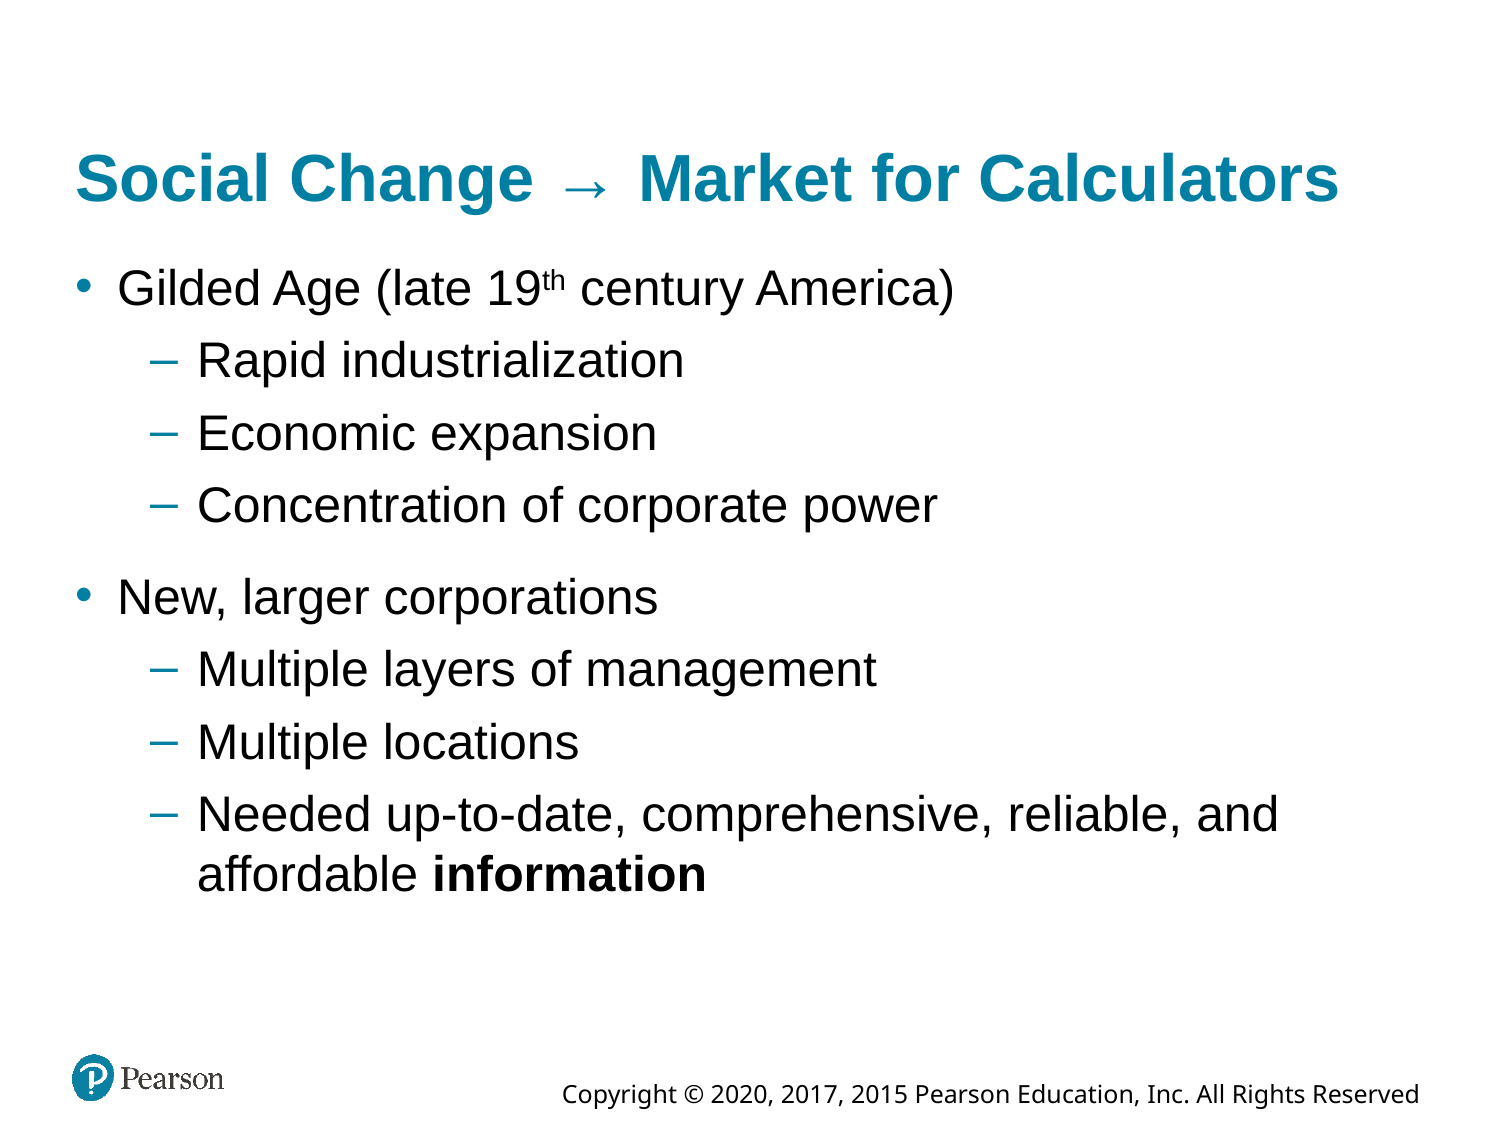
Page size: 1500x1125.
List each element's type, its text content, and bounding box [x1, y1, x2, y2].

list Gilded Age (late 19th century America) Rapid industrialization Economic expansion Concentration of corporate power New, larger corporations Multiple layers of management Multiple locations Needed up-to-date, comprehensive, reliable, and affordable information [75, 255, 1425, 983]
picture [81, 1064, 107, 1088]
picture [72, 1054, 88, 1070]
picture [100, 1054, 224, 1101]
title Social Change → Market for Calculators [75, 35, 1425, 216]
picture [72, 1087, 82, 1101]
